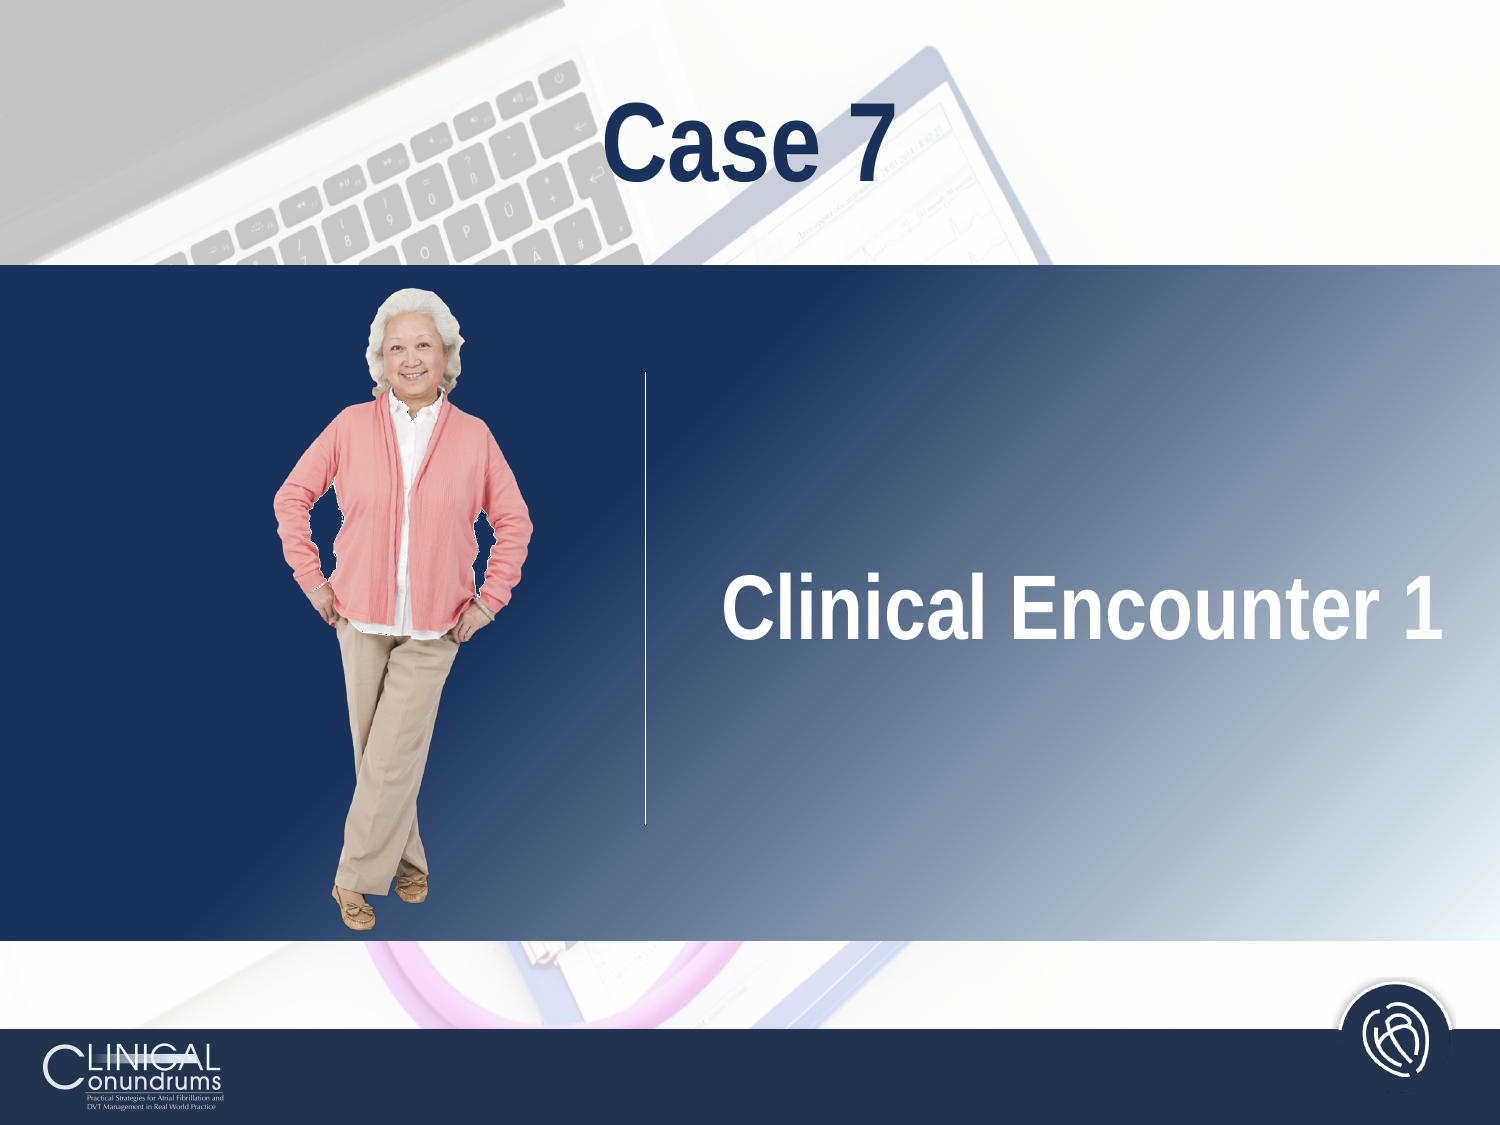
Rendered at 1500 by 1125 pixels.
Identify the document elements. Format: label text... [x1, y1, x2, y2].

text_box [0, 264, 1500, 943]
text_box Case 7 [0, 61, 1500, 212]
text_box Clinical Encounter 1 [706, 540, 1476, 666]
text_box [0, 1028, 1500, 1125]
picture [41, 1038, 229, 1112]
picture [1332, 976, 1456, 1100]
picture [264, 273, 541, 932]
